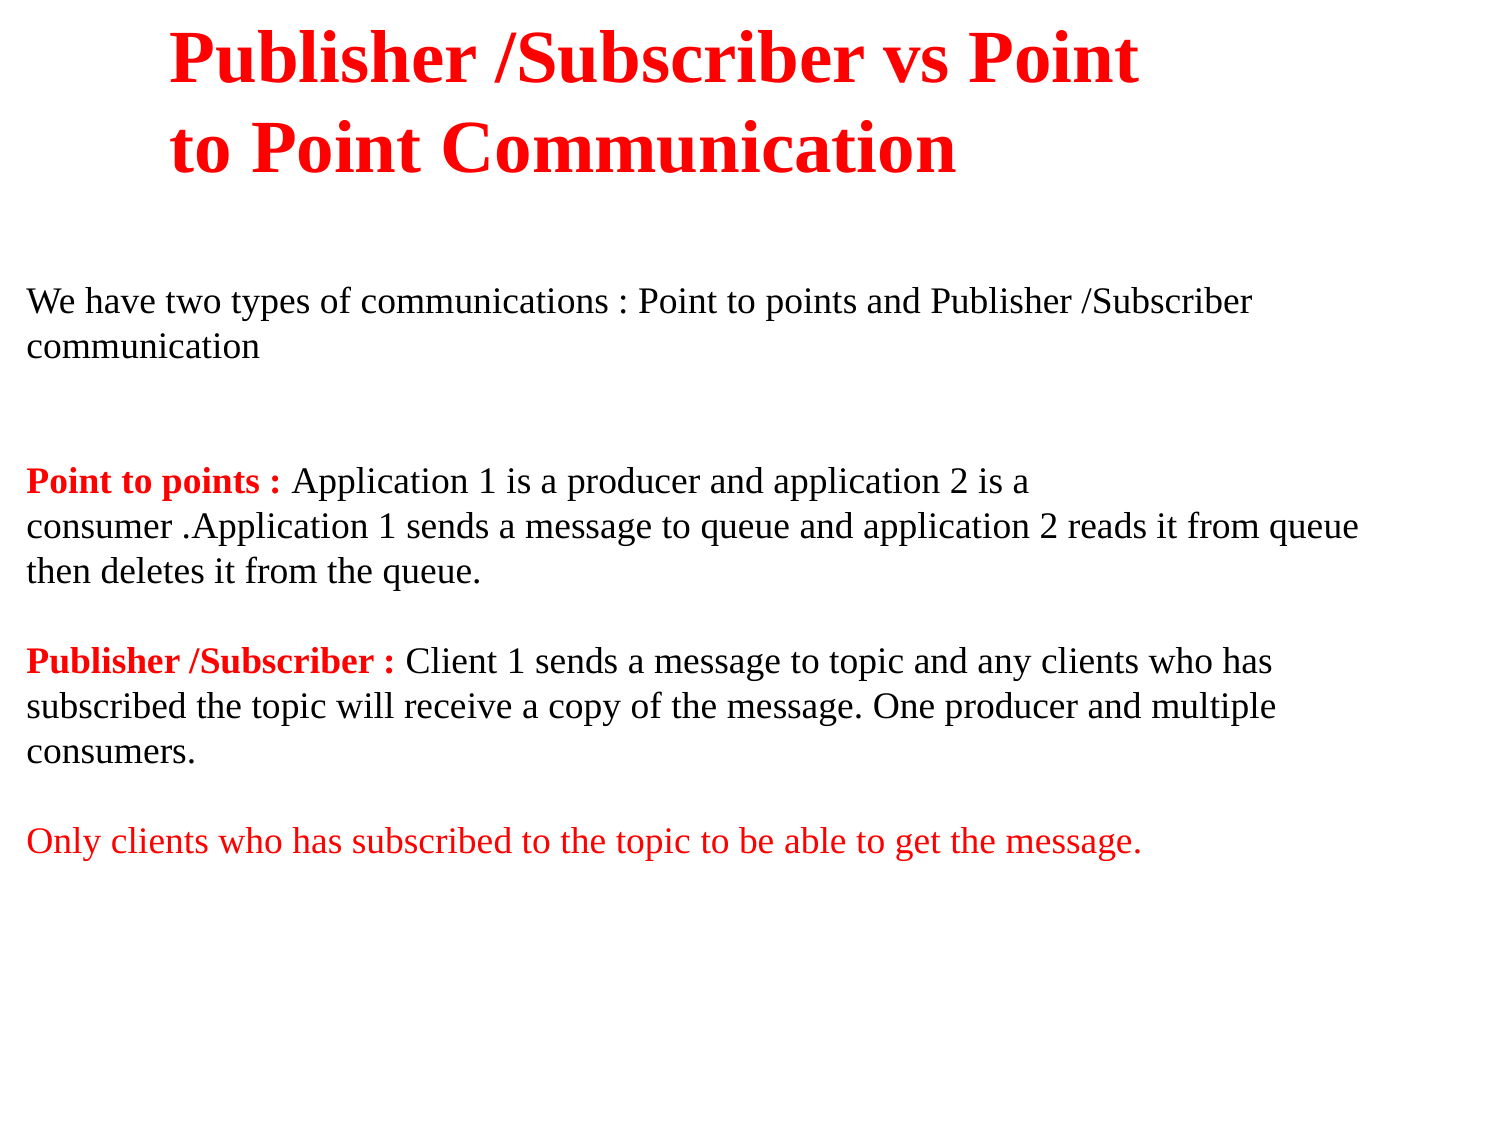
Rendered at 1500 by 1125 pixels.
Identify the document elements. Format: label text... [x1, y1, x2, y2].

text_box We have two types of communications : Point to points and Publisher /Subscriber communication Point to points : Application 1 is a producer and application 2 is a consumer .Application 1 sends a message to queue and application 2 reads it from queue then deletes it from the queue. Publisher /Subscriber : Client 1 sends a message to topic and any clients who has subscribed the topic will receive a copy of the message. One producer and multiple consumers. Only clients who has subscribed to the topic to be able to get the message. [11, 88, 1394, 1125]
text_box Publisher /Subscriber vs Point to Point Communication [155, 0, 1174, 88]
